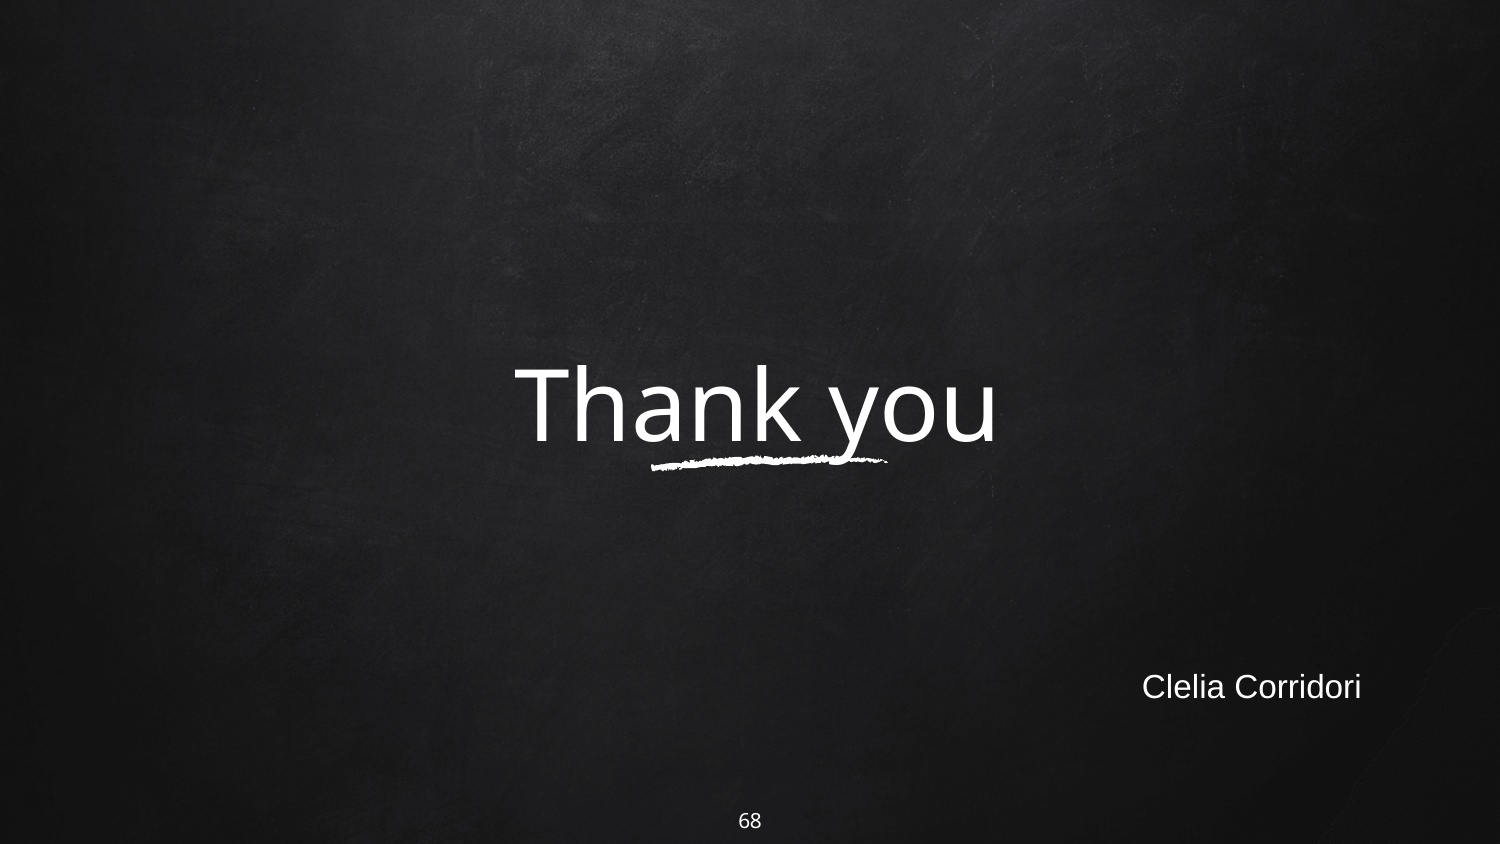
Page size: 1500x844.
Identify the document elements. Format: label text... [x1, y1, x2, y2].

title Thank you [457, 326, 1060, 517]
text_box [651, 454, 888, 472]
text_box Clelia Corridori [1052, 657, 1452, 712]
picture [0, 0, 1500, 844]
slide_number 68 [705, 792, 795, 844]
